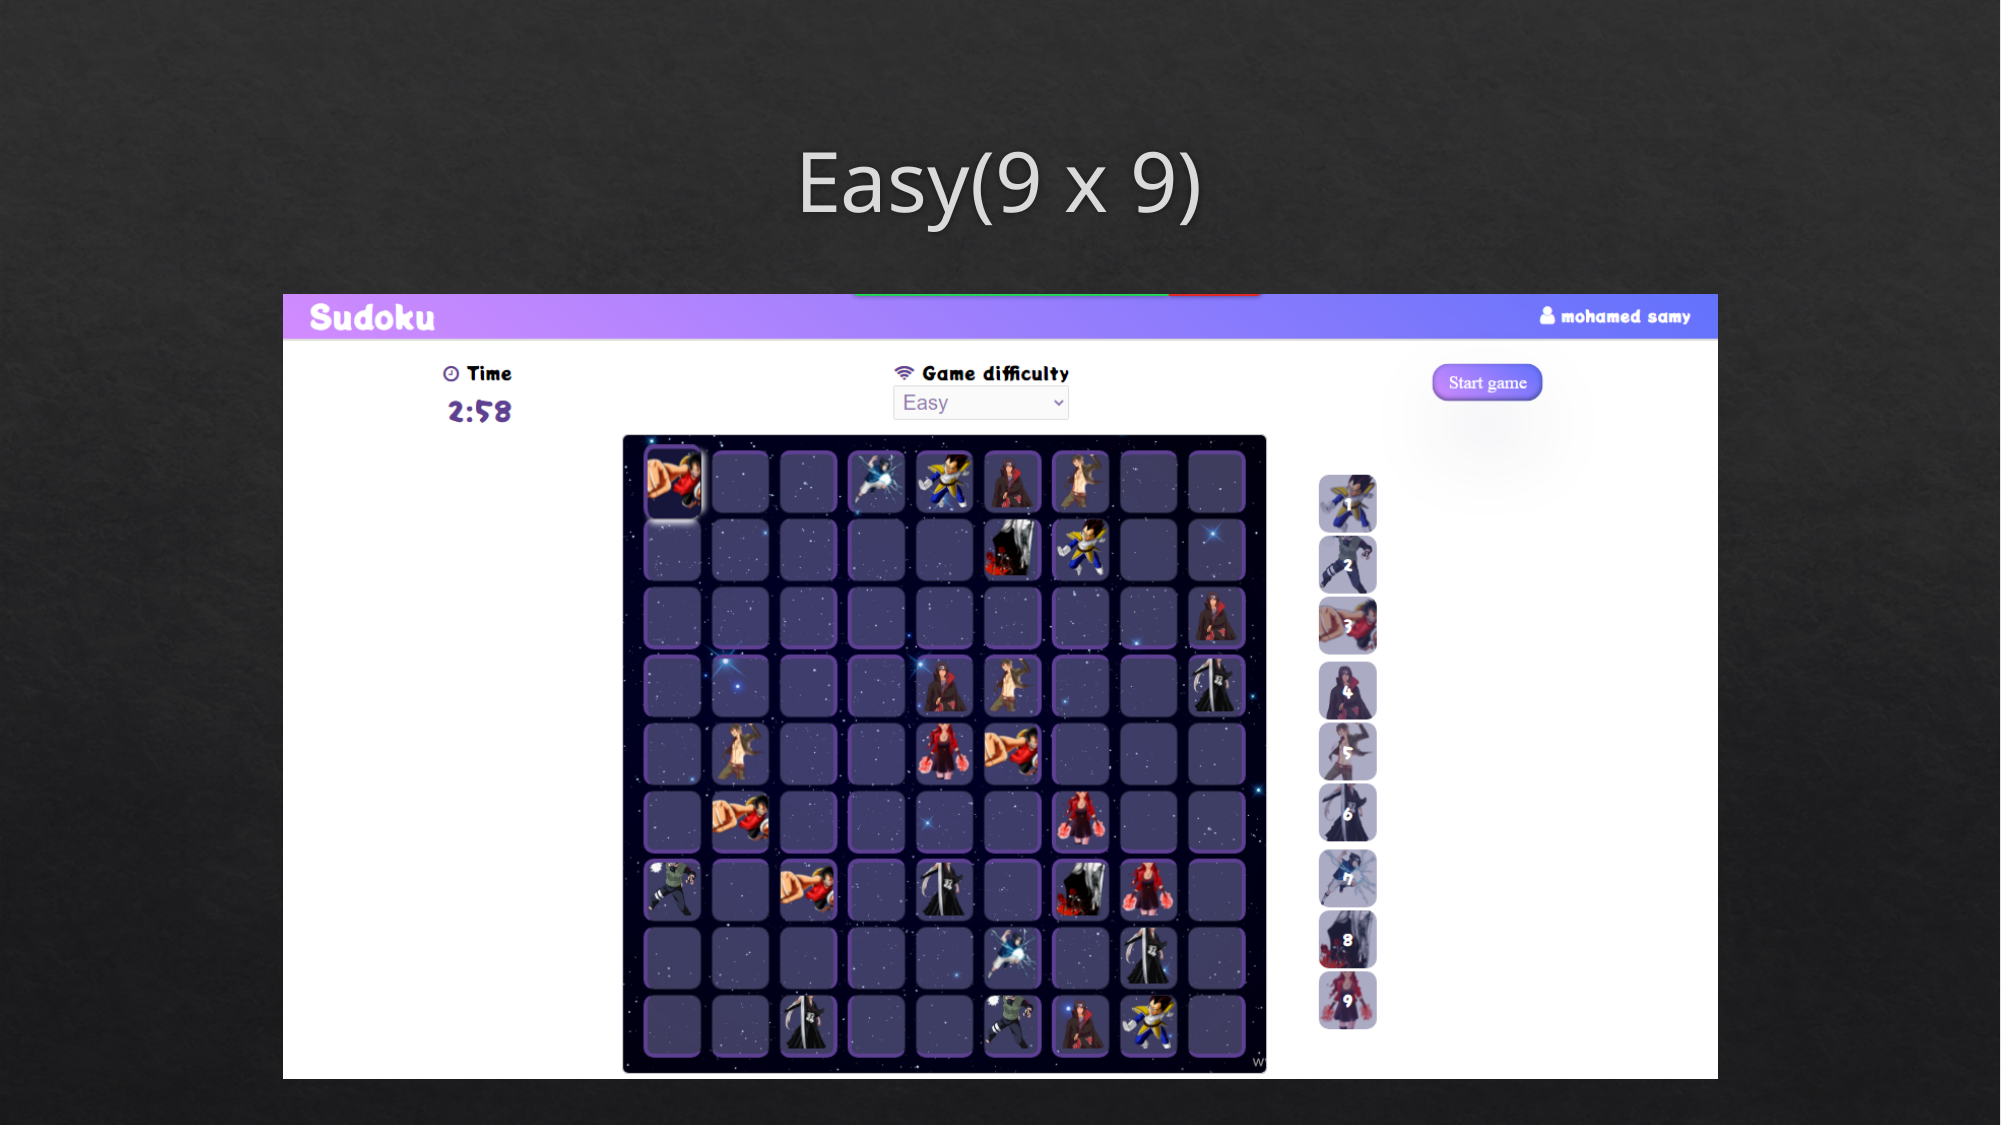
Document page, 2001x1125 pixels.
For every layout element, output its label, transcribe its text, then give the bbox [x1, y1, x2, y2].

picture [283, 294, 1718, 1080]
title Easy(9 x 9) [149, 99, 1849, 260]
